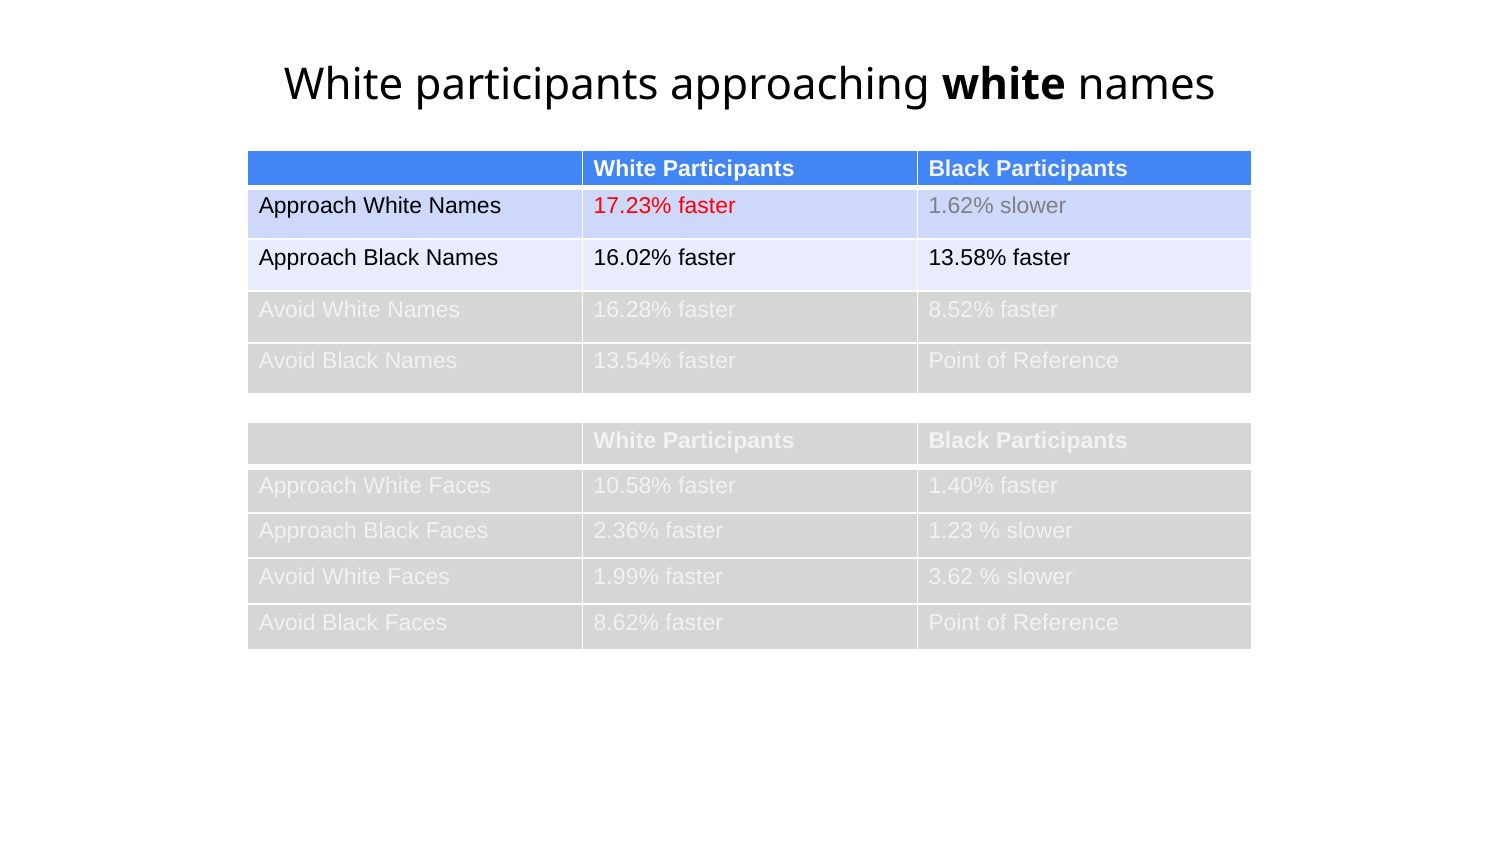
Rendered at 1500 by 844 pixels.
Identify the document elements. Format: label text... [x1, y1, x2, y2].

text_box White participants approaching white names [258, 50, 1242, 114]
table_cell 1.23 % slower [918, 514, 1251, 557]
table_cell Avoid White Names [248, 292, 582, 342]
table_cell 17.23% faster [583, 190, 917, 238]
table_header Black Participants [918, 151, 1251, 185]
table_cell 3.62 % slower [918, 559, 1251, 603]
table_cell 16.28% faster [583, 292, 917, 342]
table_cell Approach White Faces [248, 470, 582, 512]
table_cell 2.36% faster [583, 514, 917, 557]
table_cell Point of Reference [918, 344, 1251, 393]
table_header White Participants [583, 151, 917, 185]
table_cell 16.02% faster [583, 240, 917, 290]
table_cell Approach Black Faces [248, 514, 582, 557]
table_cell 1.99% faster [583, 559, 917, 603]
table_cell 13.54% faster [583, 344, 917, 393]
table_cell Avoid Black Names [248, 344, 582, 393]
table_header Black Participants [918, 423, 1251, 464]
table_cell 1.62% slower [918, 190, 1251, 238]
table_header White Participants [583, 423, 917, 464]
table_cell 8.62% faster [583, 605, 917, 649]
table_cell Avoid White Faces [248, 559, 582, 603]
table_cell 1.40% faster [918, 470, 1251, 512]
table_cell 10.58% faster [583, 470, 917, 512]
table_cell Approach White Names [248, 190, 582, 238]
table_cell Avoid Black Faces [248, 605, 582, 649]
table_cell Approach Black Names [248, 240, 582, 290]
table_cell Point of Reference [918, 605, 1251, 649]
table_header [248, 151, 582, 185]
table_header [248, 423, 582, 464]
table_cell 8.52% faster [918, 292, 1251, 342]
table_cell 13.58% faster [918, 240, 1251, 290]
